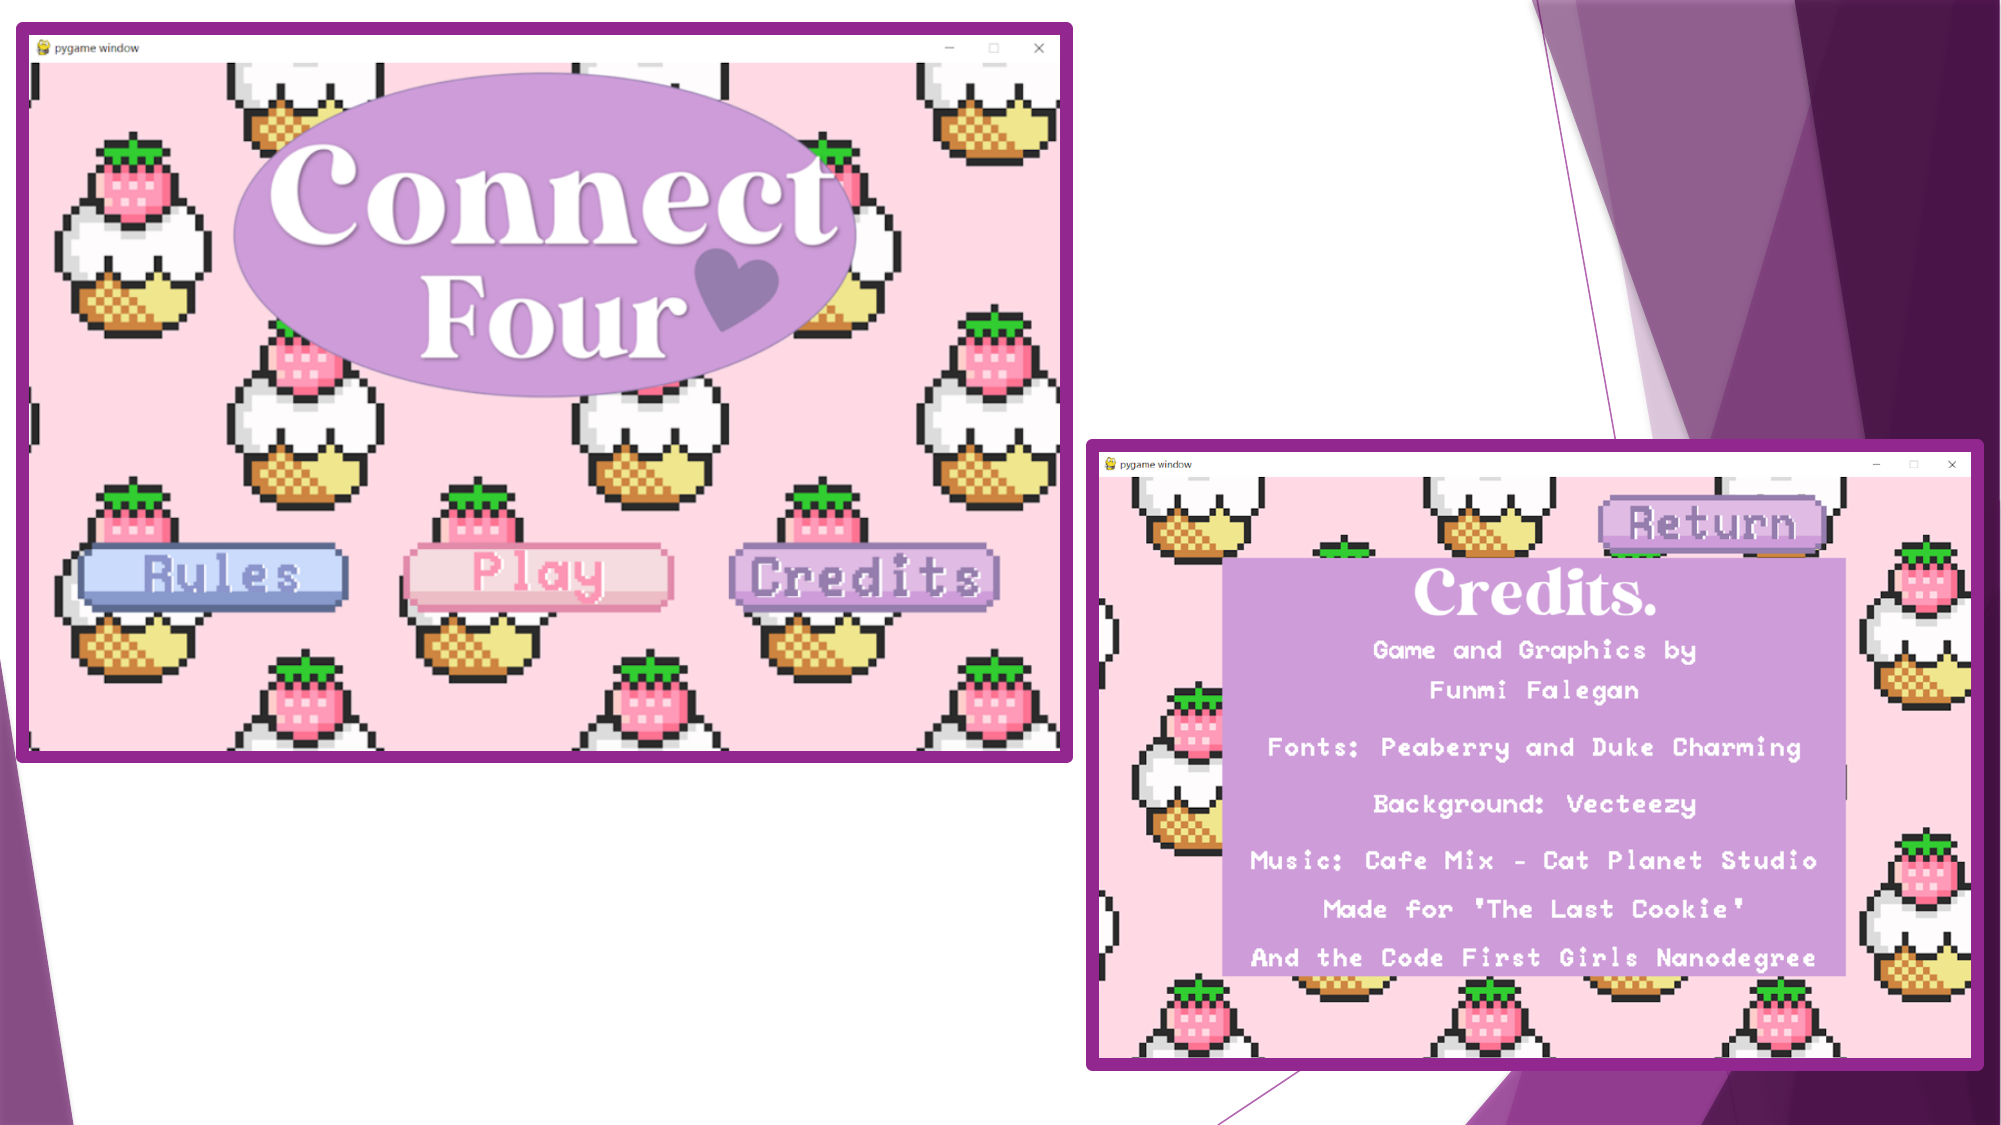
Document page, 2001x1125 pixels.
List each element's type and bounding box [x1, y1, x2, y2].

picture [28, 34, 1061, 752]
picture [1098, 450, 1972, 1059]
